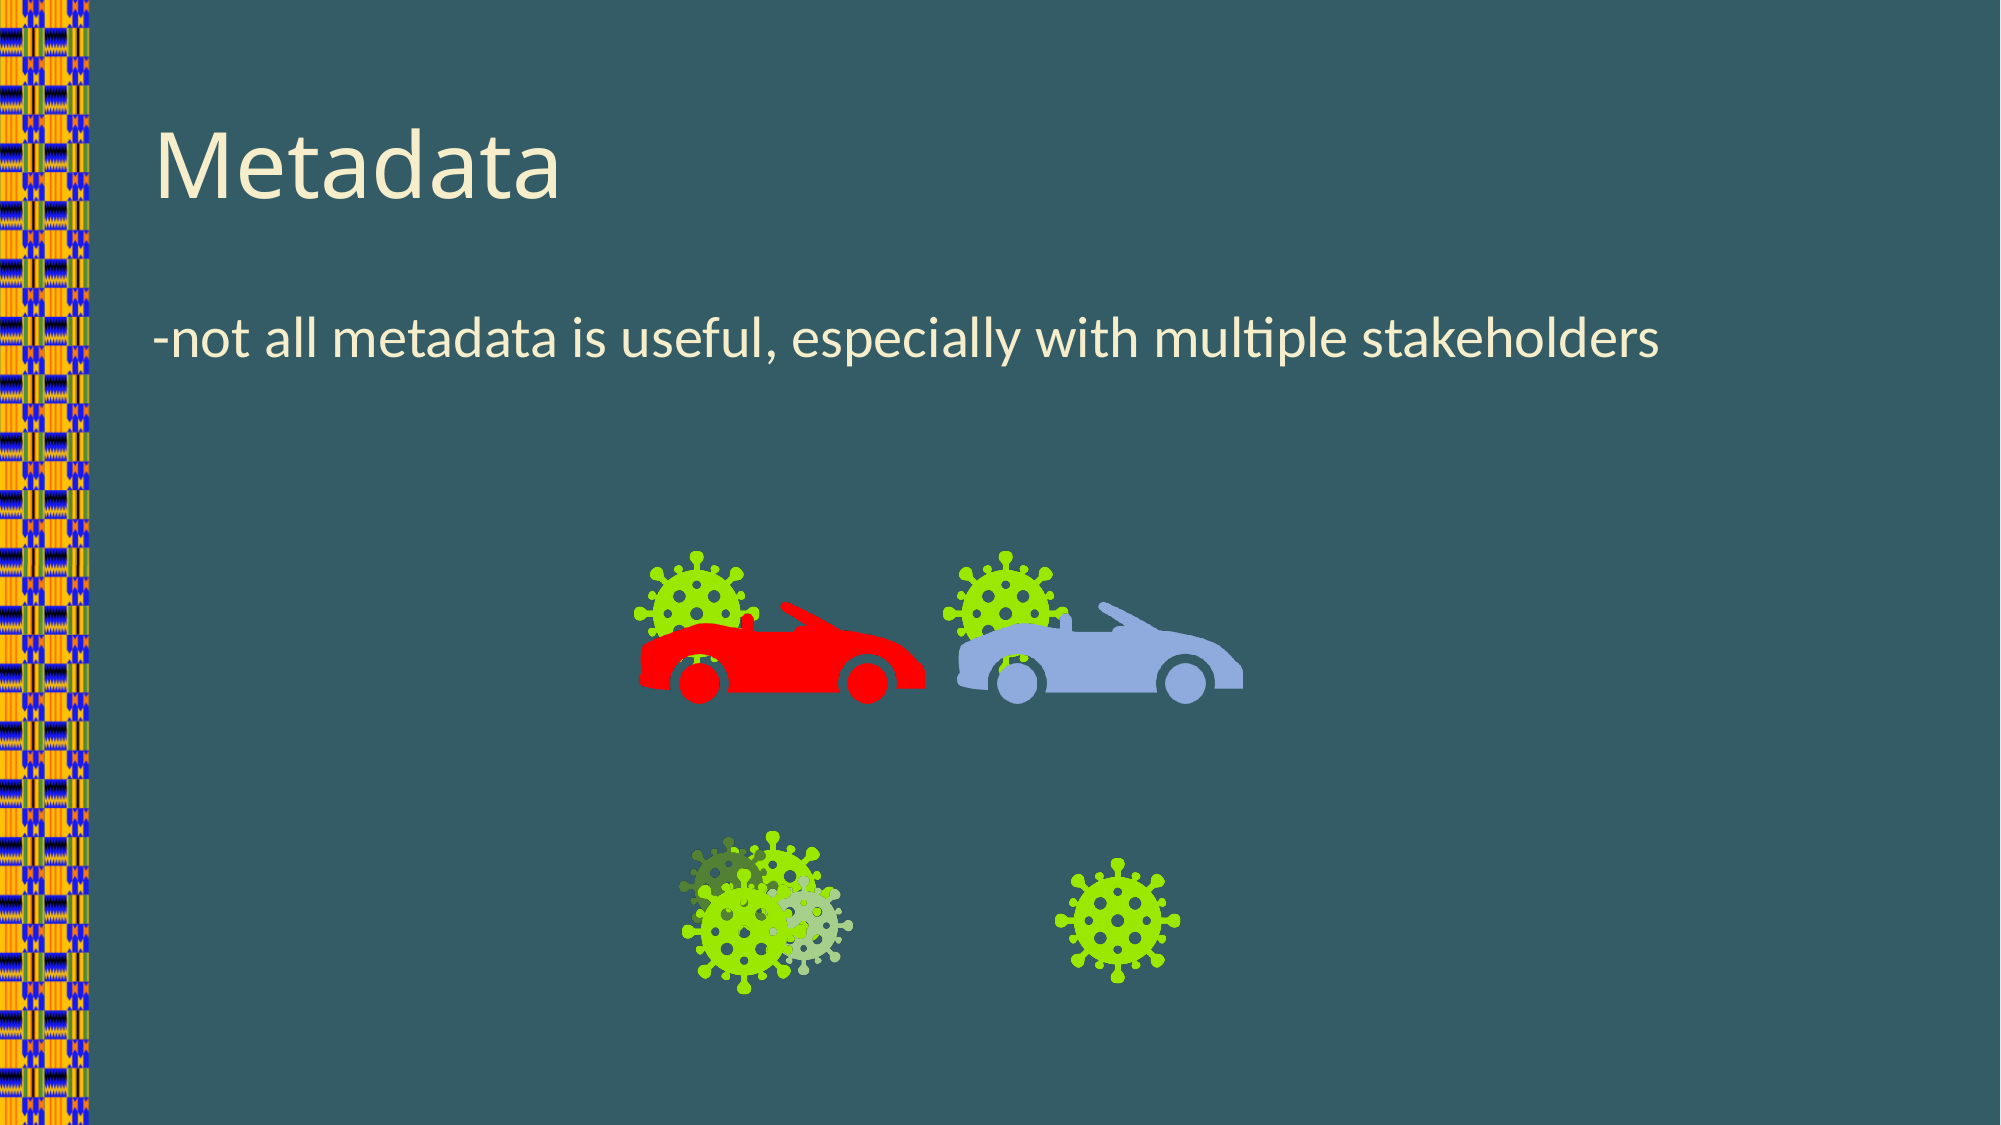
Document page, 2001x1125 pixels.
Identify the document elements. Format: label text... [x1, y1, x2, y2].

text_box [621, 504, 930, 803]
title Metadata [137, 59, 1863, 278]
picture [0, 0, 2001, 1125]
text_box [930, 504, 1249, 803]
list -not all metadata is useful, especially with multiple stakeholders [137, 299, 1863, 1014]
